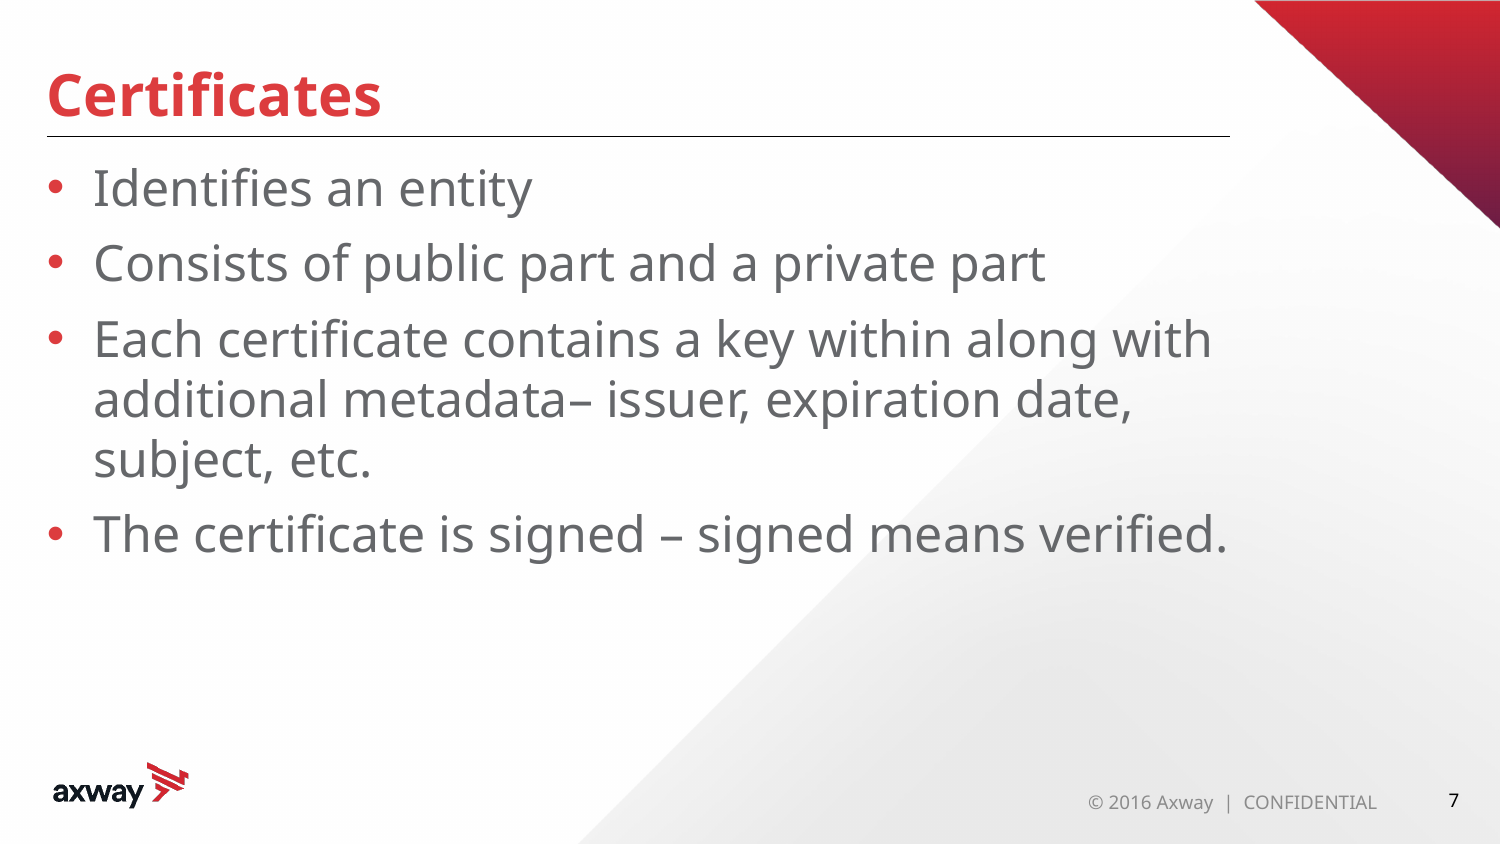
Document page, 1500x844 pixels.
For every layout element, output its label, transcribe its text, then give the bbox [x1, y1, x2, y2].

text_box Certificates [46, 50, 1128, 112]
footer © 2016 Axway | CONFIDENTIAL [885, 779, 1393, 824]
picture [0, 0, 1500, 844]
list Identifies an entity Consists of public part and a private part Each certificate contains a key within along with additional metadata– issuer, expiration date, subject, etc. The certificate is signed – signed means verified. [46, 148, 1322, 727]
